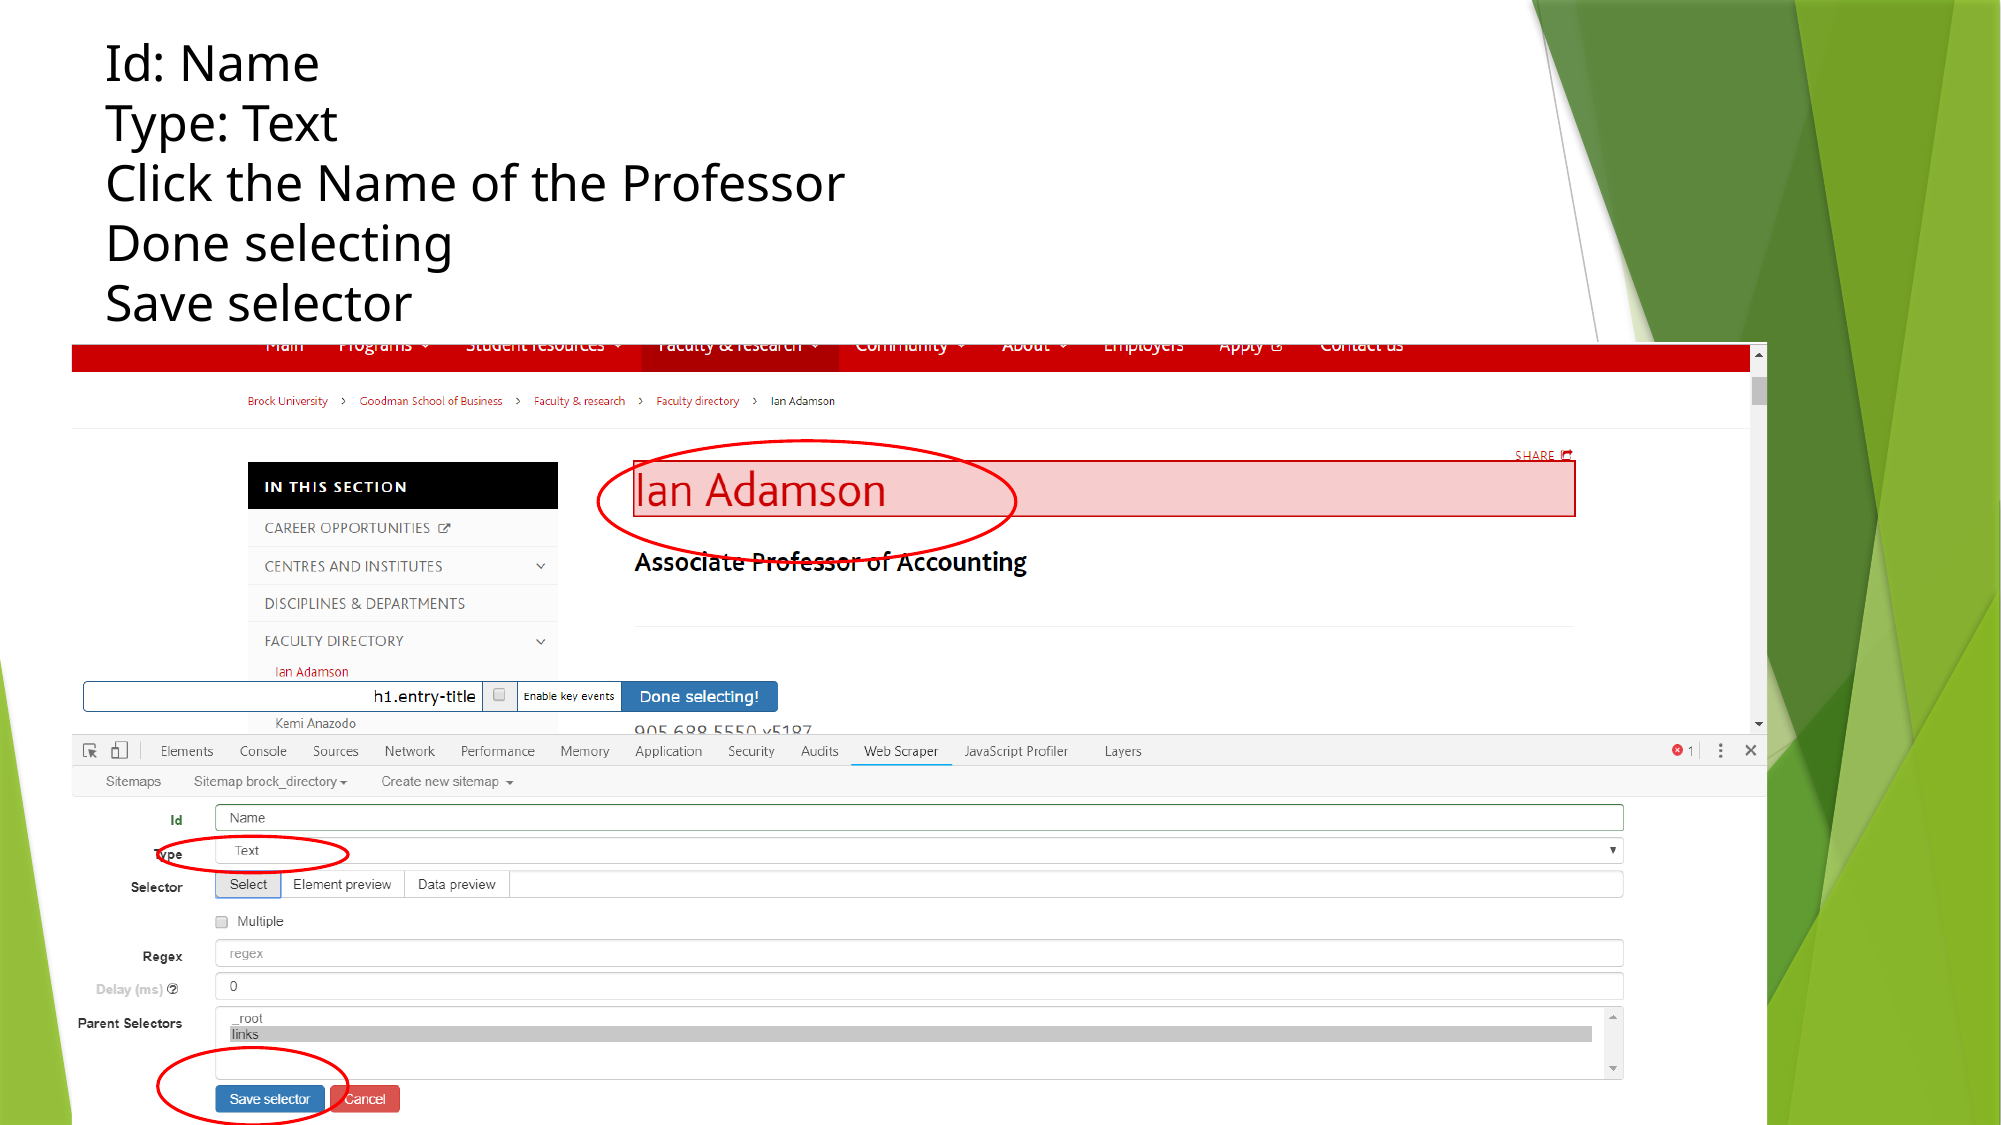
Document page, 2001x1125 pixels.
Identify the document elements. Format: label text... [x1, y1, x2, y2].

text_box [71, 342, 1768, 1125]
text_box Id: Name Type: Text Click the Name of the Professor Done selecting Save selector [90, 24, 1786, 340]
